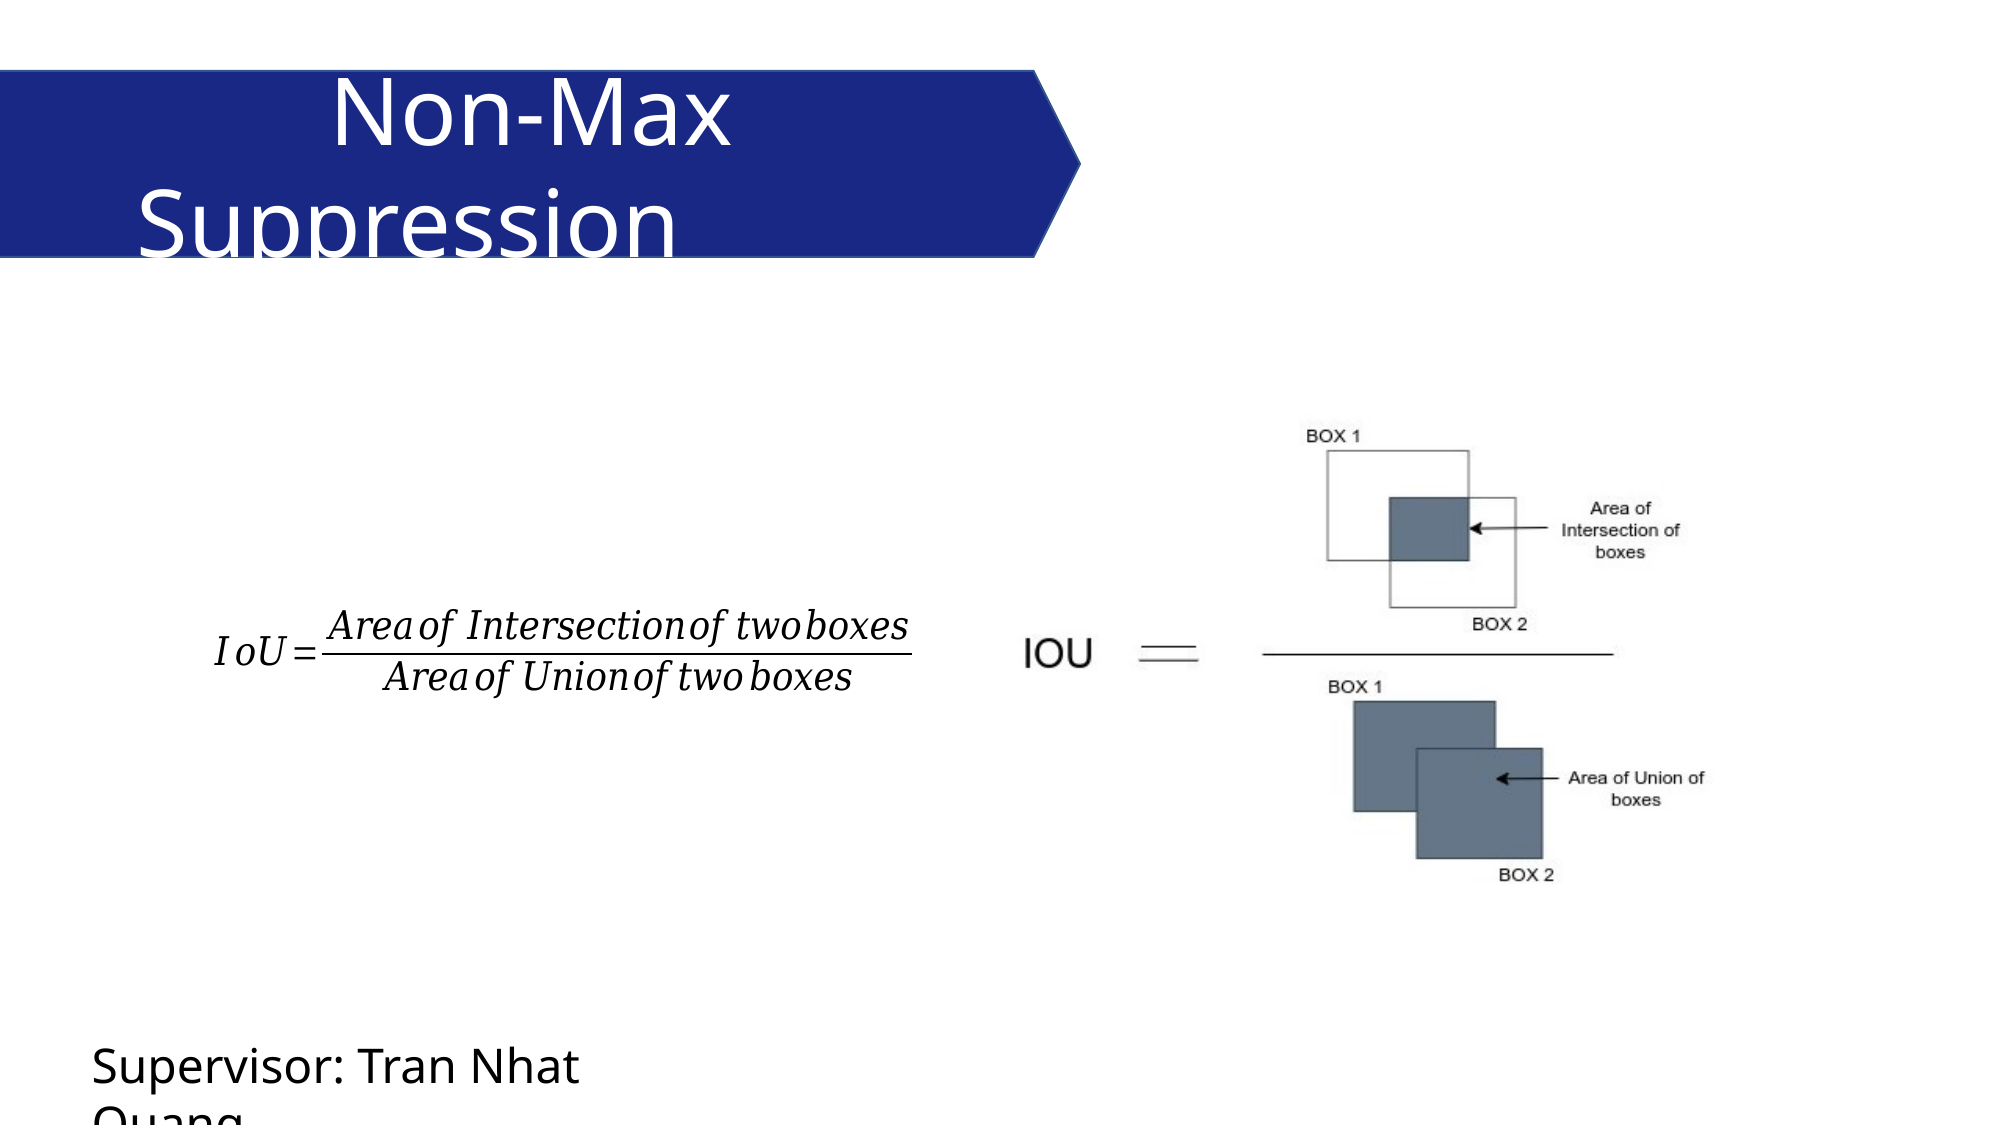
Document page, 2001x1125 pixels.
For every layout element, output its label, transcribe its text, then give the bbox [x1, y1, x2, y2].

text_box Supervisor: Tran Nhat Quang [76, 1028, 655, 1125]
picture [999, 408, 1732, 897]
text_box Non-Max Suppression [0, 69, 1082, 258]
